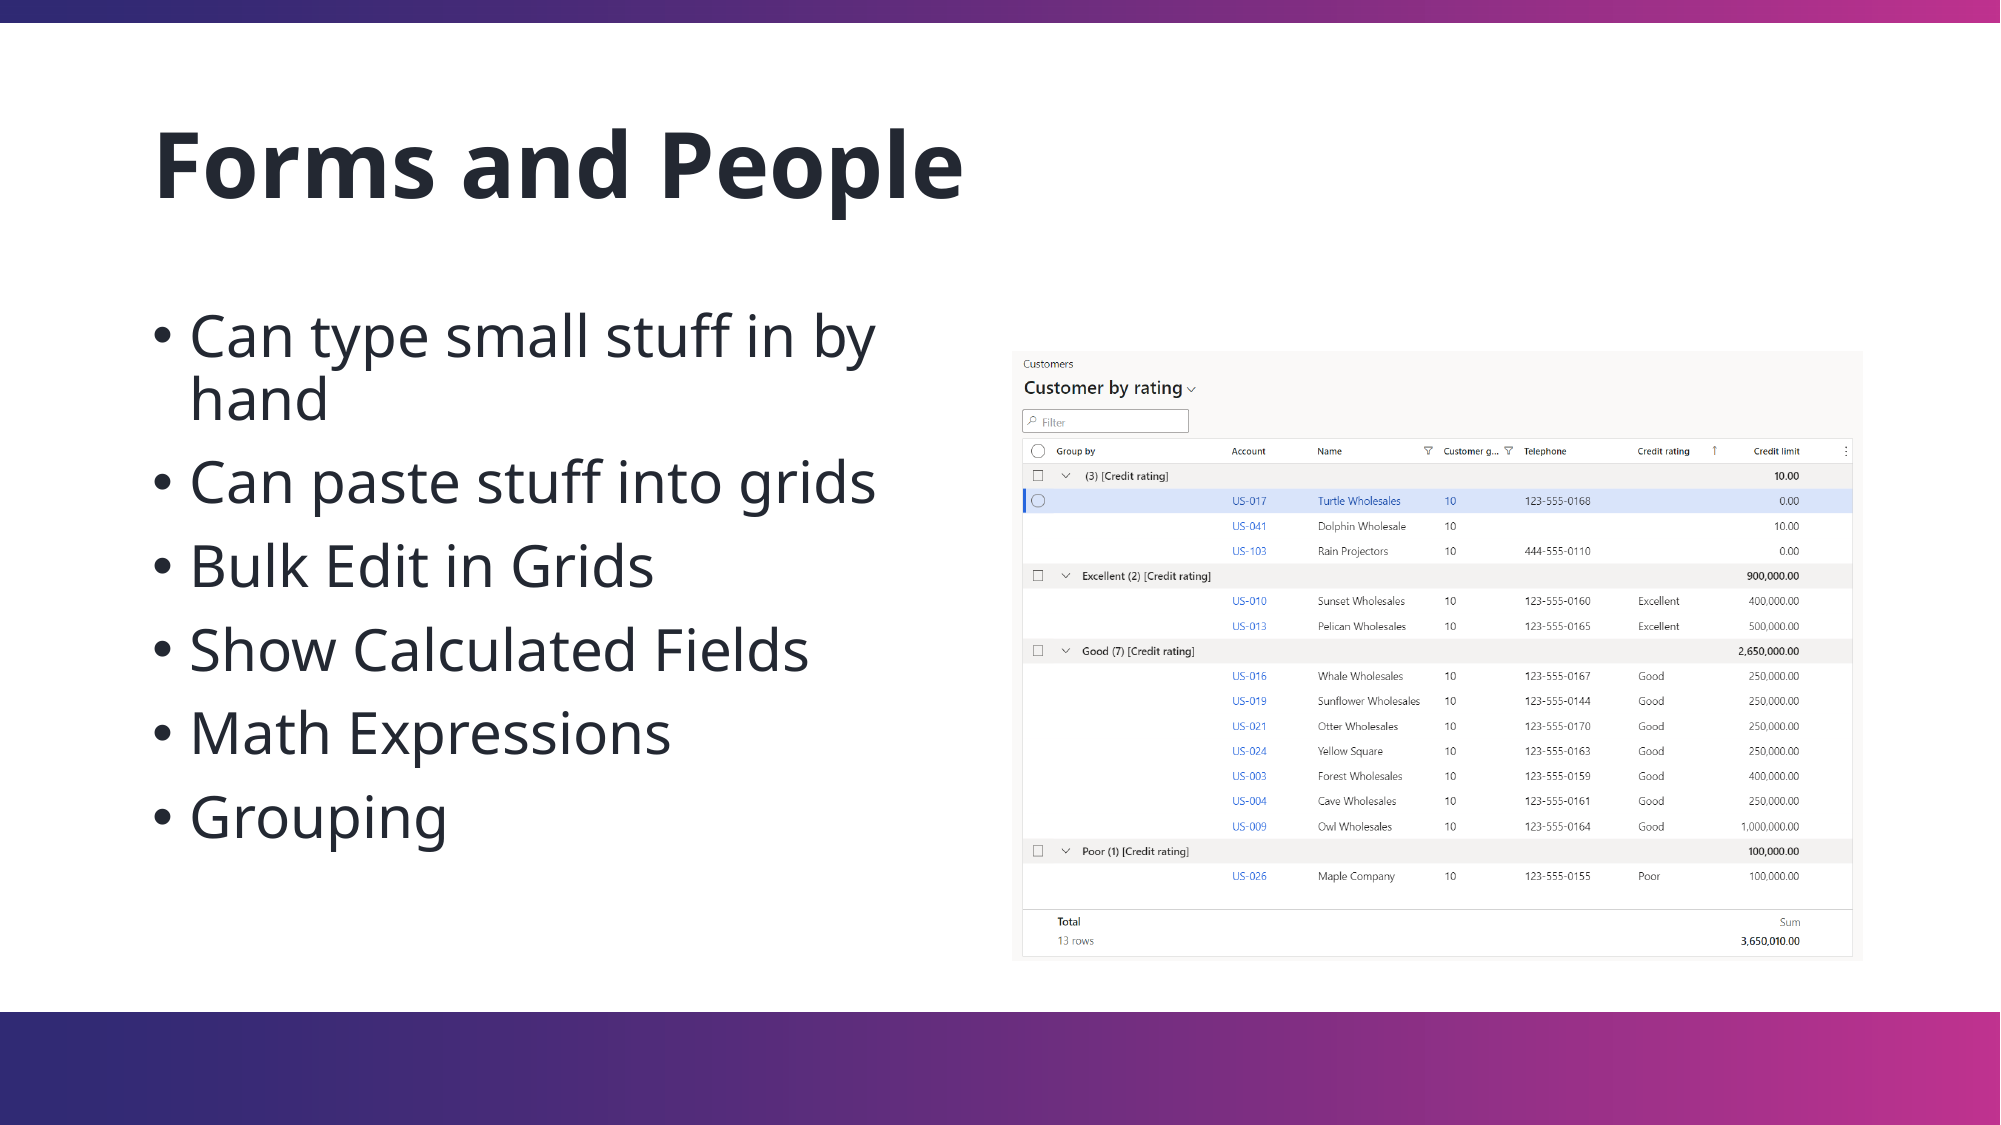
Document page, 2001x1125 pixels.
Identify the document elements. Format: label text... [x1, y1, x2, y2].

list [1012, 351, 1863, 961]
list Can type small stuff in by hand Can paste stuff into grids Bulk Edit in Grids Show Calculated Fields Math Expressions Grouping [137, 299, 988, 1014]
title Forms and People [137, 59, 1863, 278]
picture [0, 1012, 2000, 1125]
picture [0, 0, 2000, 23]
